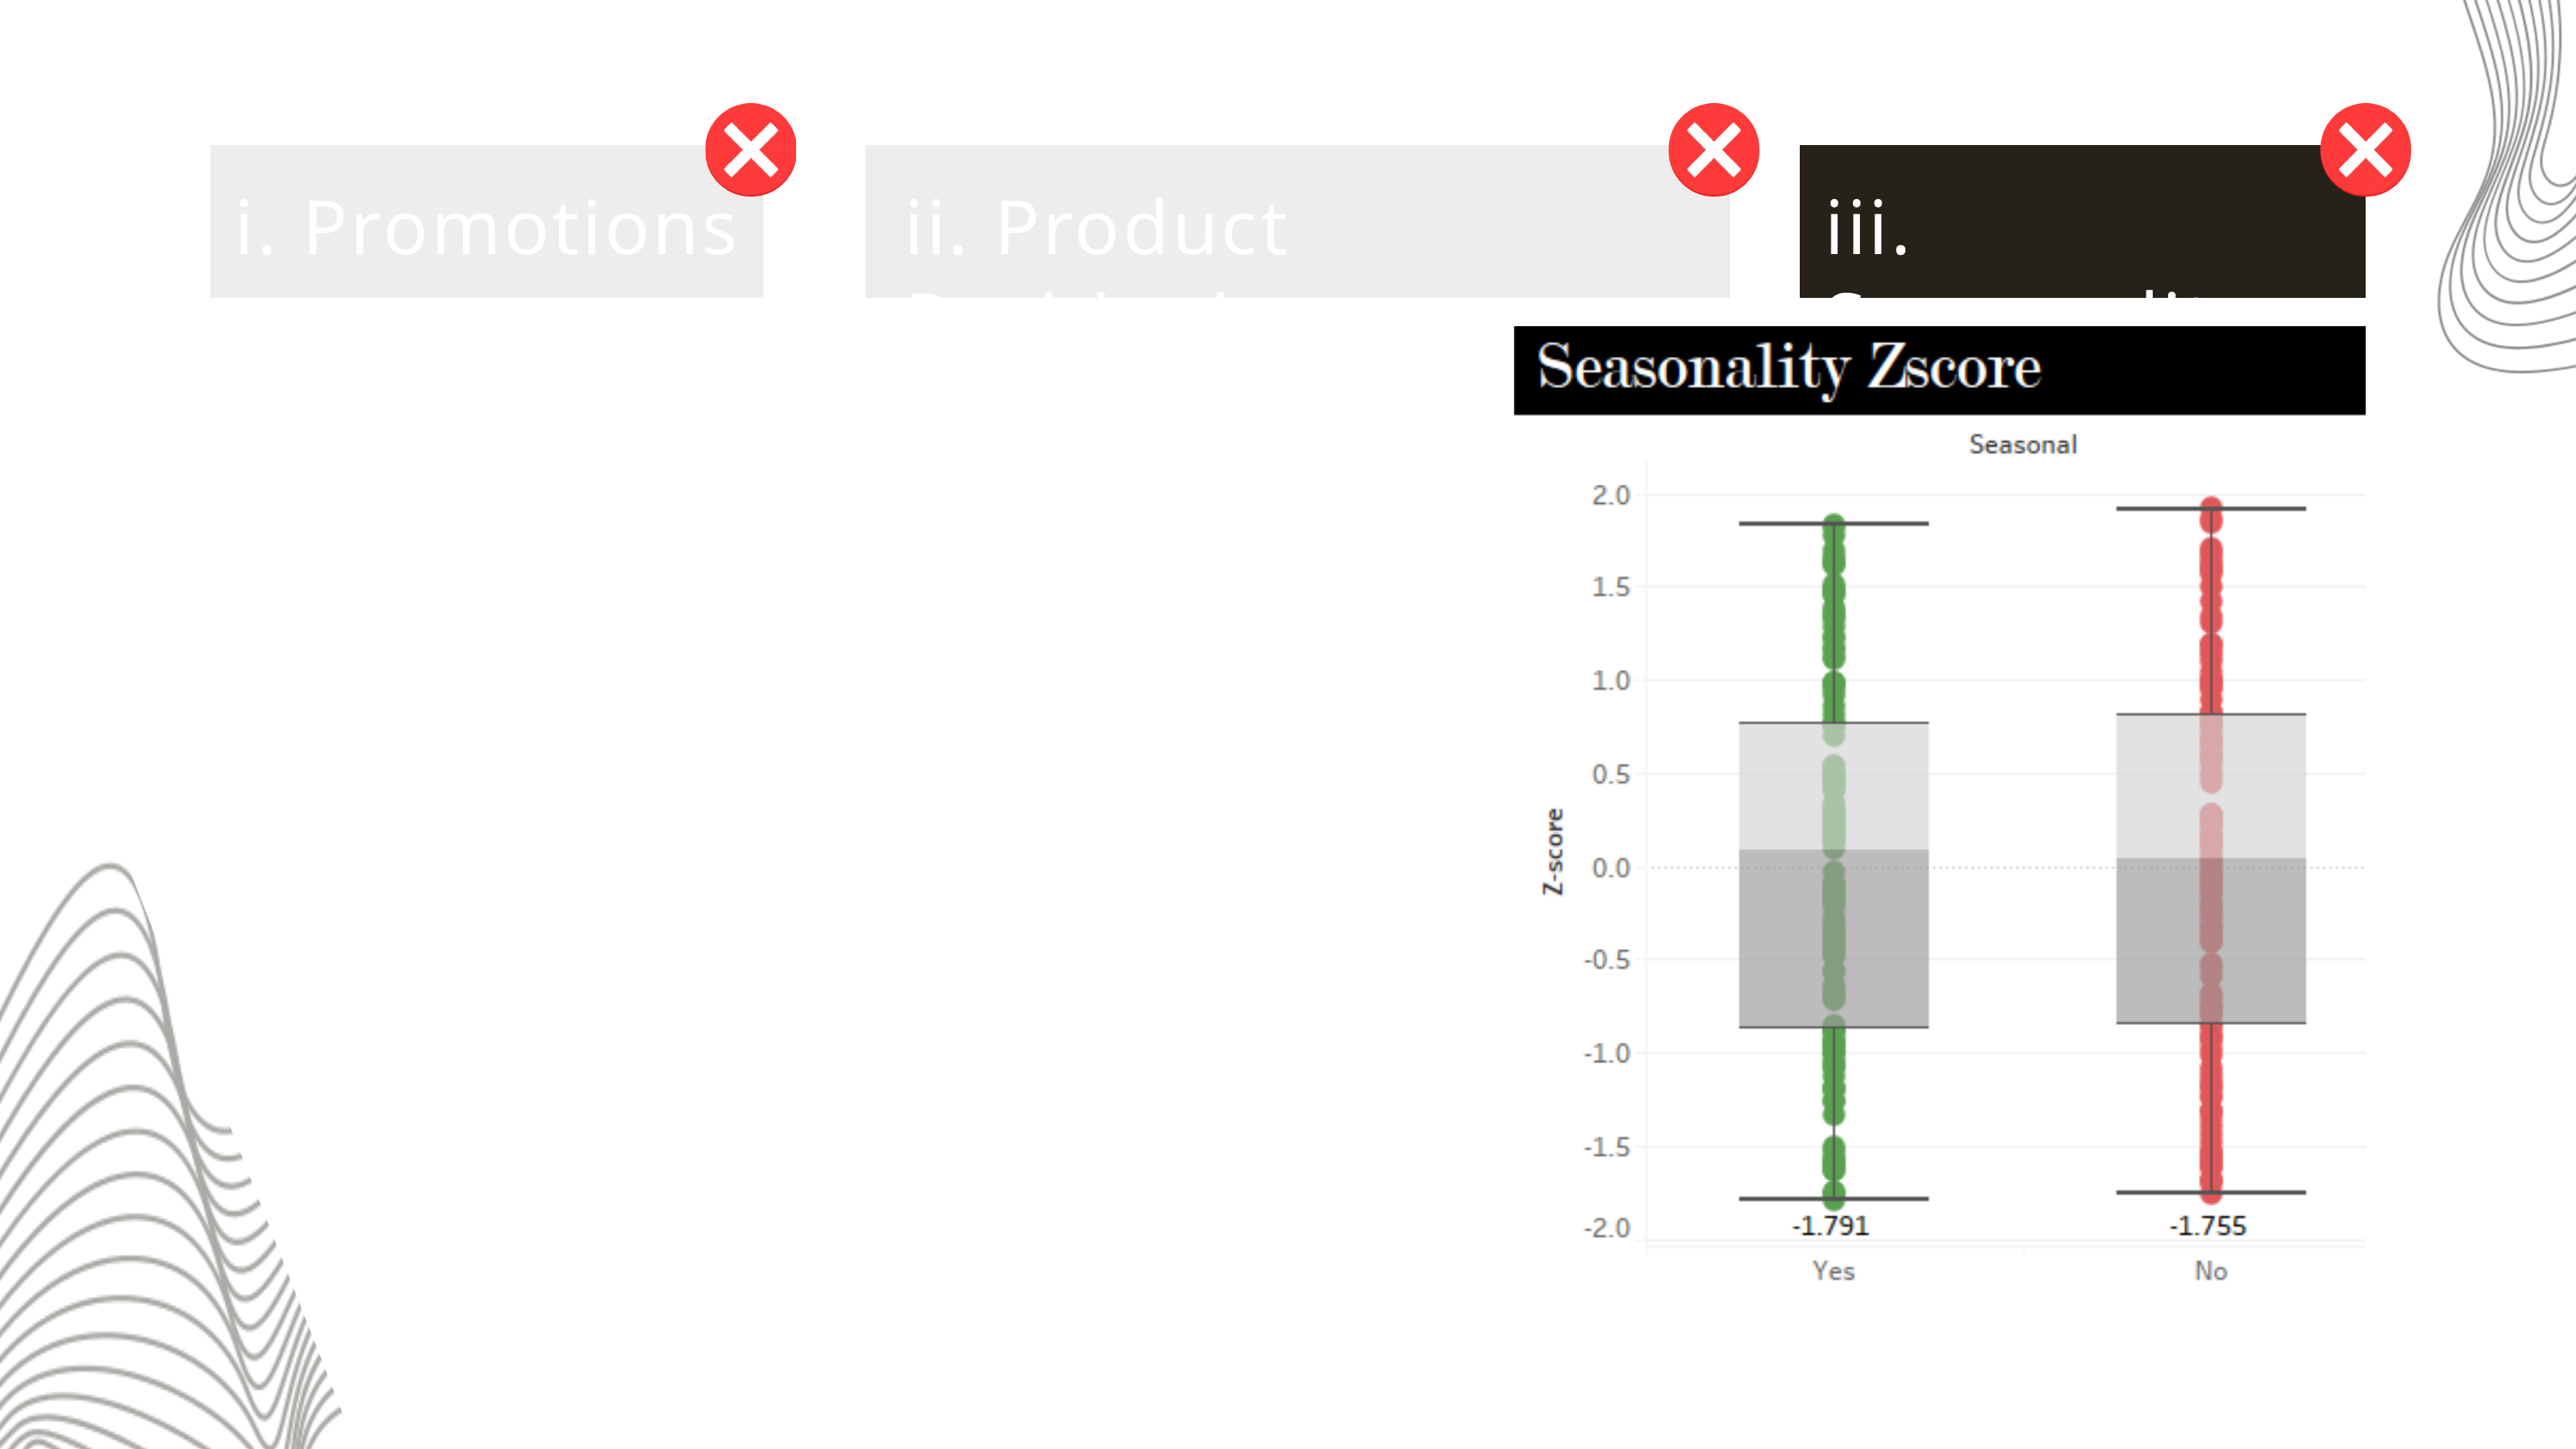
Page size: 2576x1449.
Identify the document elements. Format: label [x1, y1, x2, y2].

text_box [0, 852, 357, 1449]
text_box [866, 144, 1730, 299]
text_box [1668, 103, 1759, 197]
text_box [2320, 103, 2411, 197]
text_box [1799, 144, 2366, 299]
text_box [705, 103, 797, 197]
text_box [1514, 326, 2366, 1304]
text_box [2431, 0, 2576, 373]
text_box [210, 144, 764, 299]
